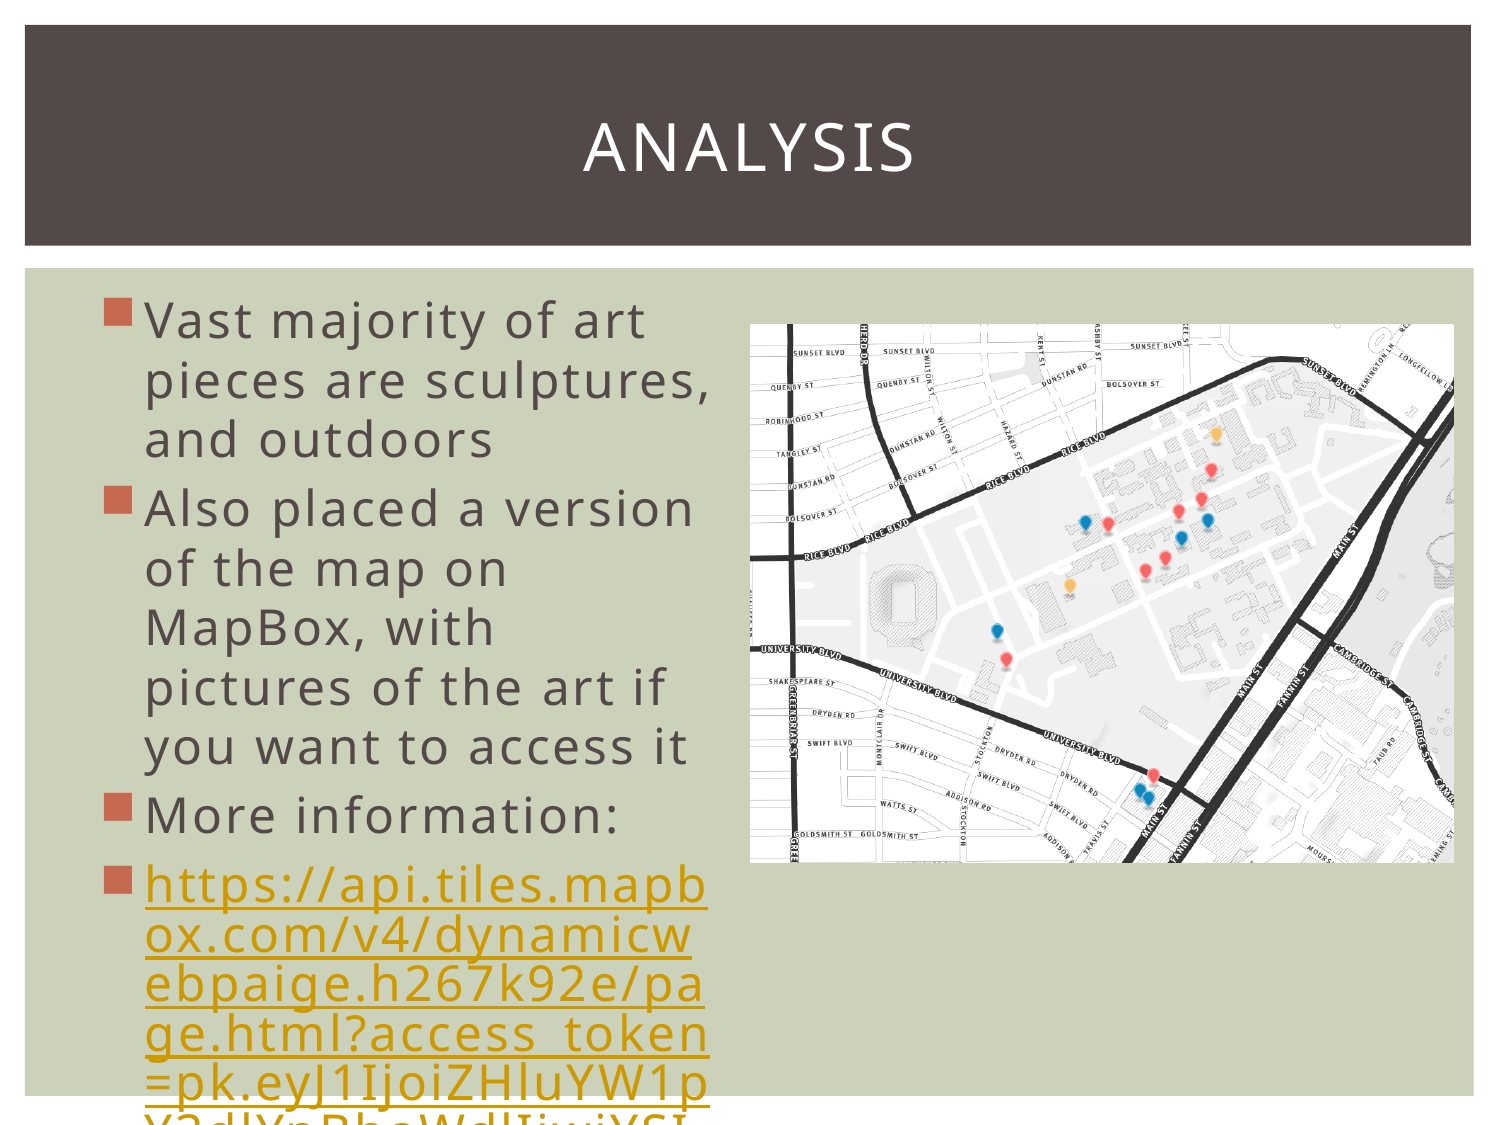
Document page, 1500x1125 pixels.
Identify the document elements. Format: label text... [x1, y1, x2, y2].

title analysis [62, 58, 1438, 232]
list Vast majority of art pieces are sculptures, and outdoors Also placed a version of the map on MapBox, with pictures of the art if you want to access it More information: https://api.tiles.mapbox.com/v4/dynamicwebpaige.h267k92e/page.html?access_token=pk.eyJ1IjoiZHluYW1pY3dlYnBhaWdlIiwiYSI6ImJKZzl6NHcifQ.Fv24YqwbSLpbzJVk3oIMMg#16/29.7173/-95.4044 [75, 281, 738, 1005]
picture [749, 324, 1454, 863]
